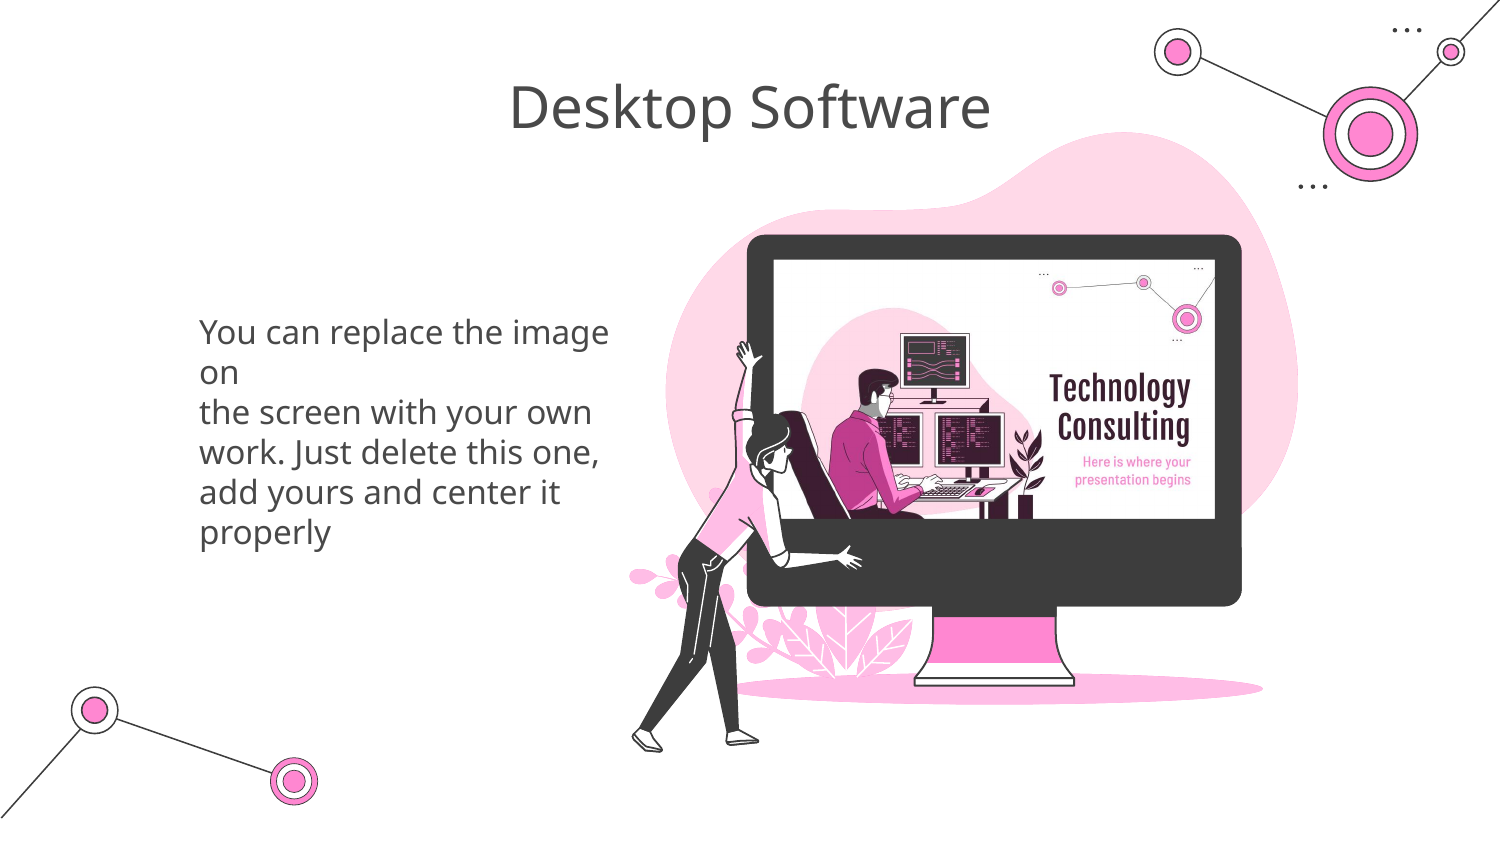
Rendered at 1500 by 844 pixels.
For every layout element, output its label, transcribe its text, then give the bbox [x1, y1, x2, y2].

title Desktop Software [344, 56, 1157, 153]
list You can replace the image on the screen with your own work. Just delete this one, add yours and center it properly [184, 319, 623, 543]
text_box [628, 132, 1301, 753]
